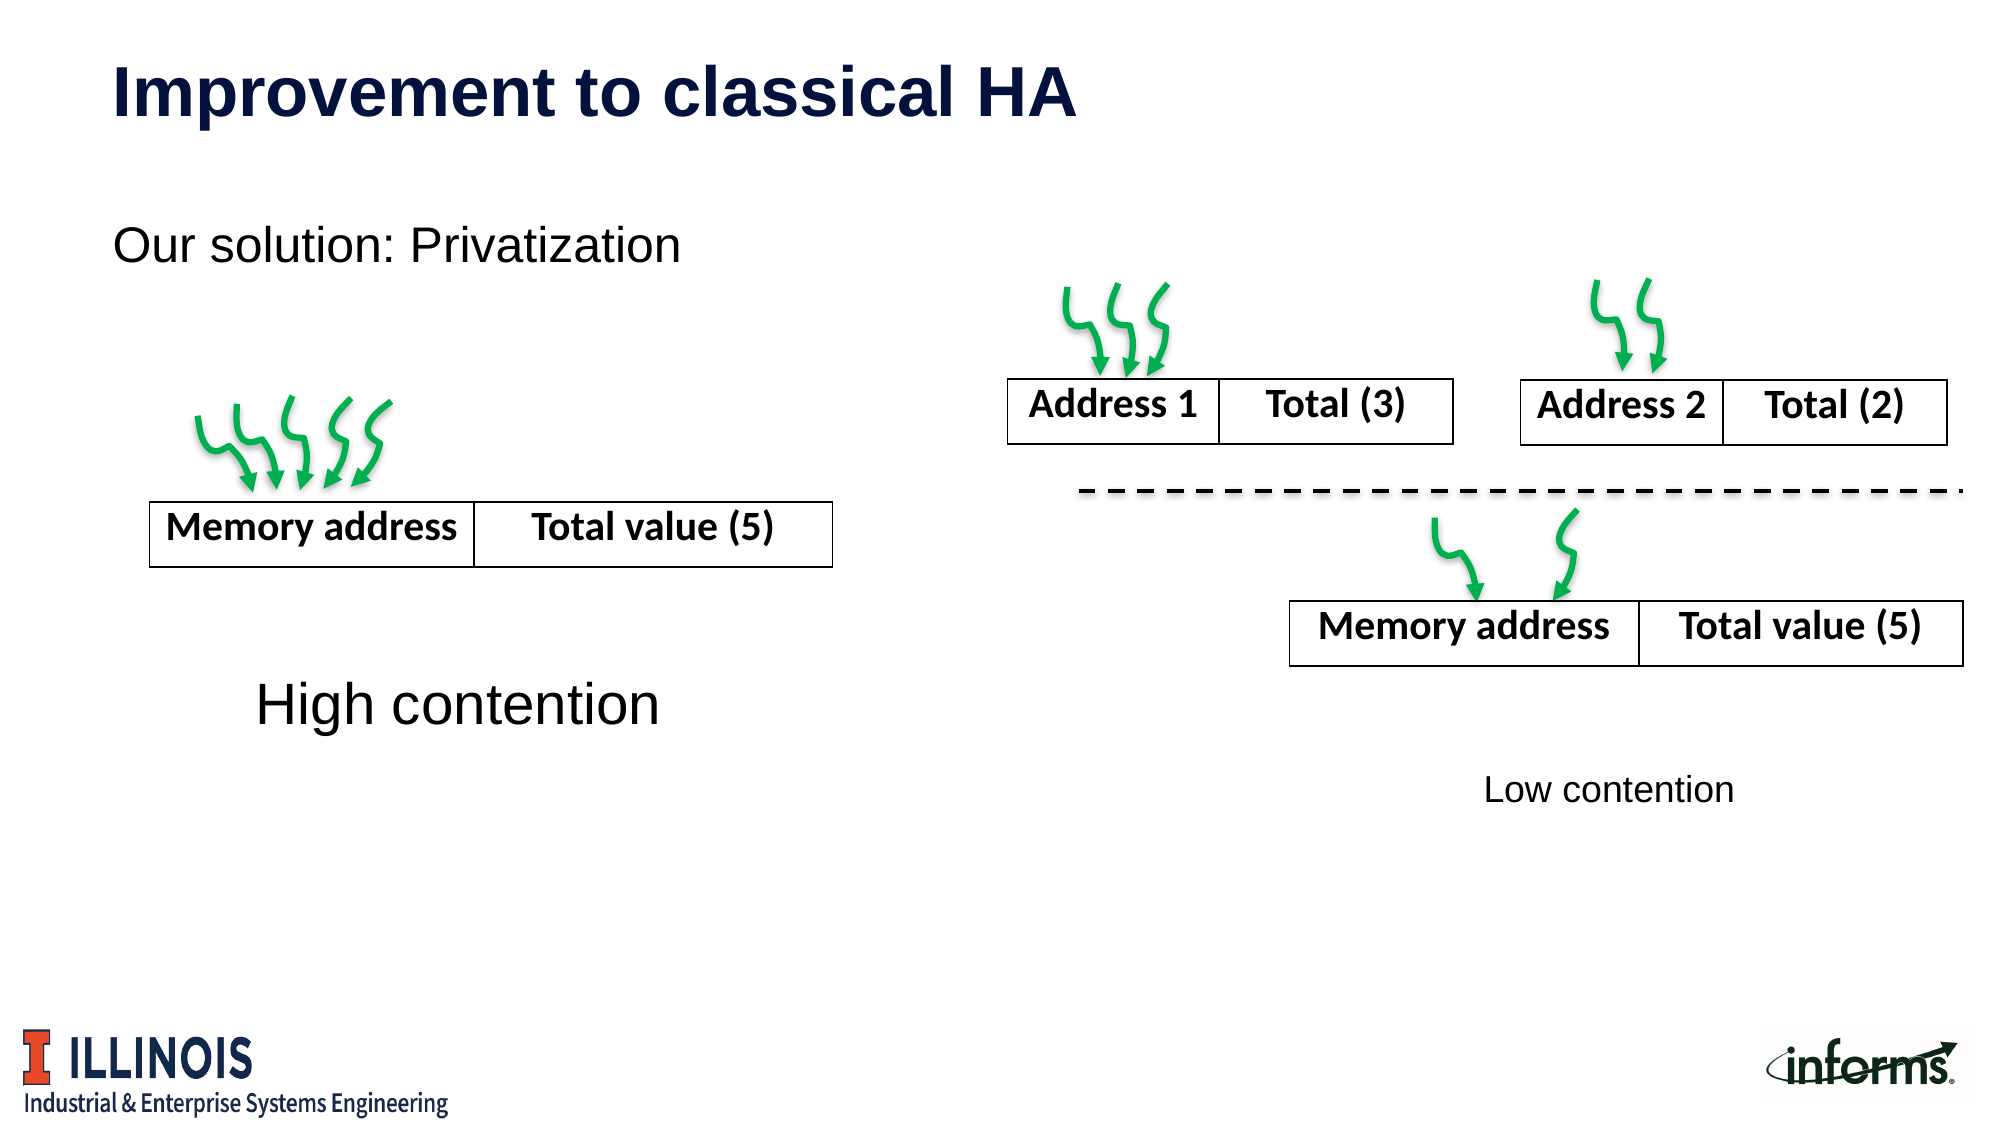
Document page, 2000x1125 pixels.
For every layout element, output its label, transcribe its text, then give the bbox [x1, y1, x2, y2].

text_box [1593, 279, 1628, 372]
table_header Total value (5) [1640, 602, 1962, 665]
text_box [1109, 282, 1134, 378]
text_box High contention [207, 658, 710, 744]
text_box Improvement to classical HA [97, 38, 1892, 170]
text_box [323, 397, 352, 489]
table_header Address 2 [1521, 381, 1722, 444]
table_header Memory address [1290, 602, 1638, 665]
text_box [235, 403, 280, 490]
picture [1756, 1017, 1981, 1106]
table_header Address 1 [1008, 380, 1218, 443]
text_box [1064, 286, 1104, 376]
text_box Low contention [1358, 757, 1861, 818]
table_header Total (3) [1220, 380, 1452, 443]
text_box [1145, 283, 1169, 377]
picture [23, 1029, 463, 1125]
table_header Memory address [150, 503, 473, 566]
table_header Total value (5) [475, 503, 832, 566]
table_header Total (2) [1724, 381, 1946, 444]
text_box [1638, 278, 1662, 374]
text_box [196, 415, 254, 493]
text_box [1552, 509, 1579, 600]
text_box Our solution: Privatization [97, 205, 1892, 1000]
text_box [350, 400, 392, 487]
text_box [283, 395, 308, 491]
text_box [1433, 517, 1480, 600]
